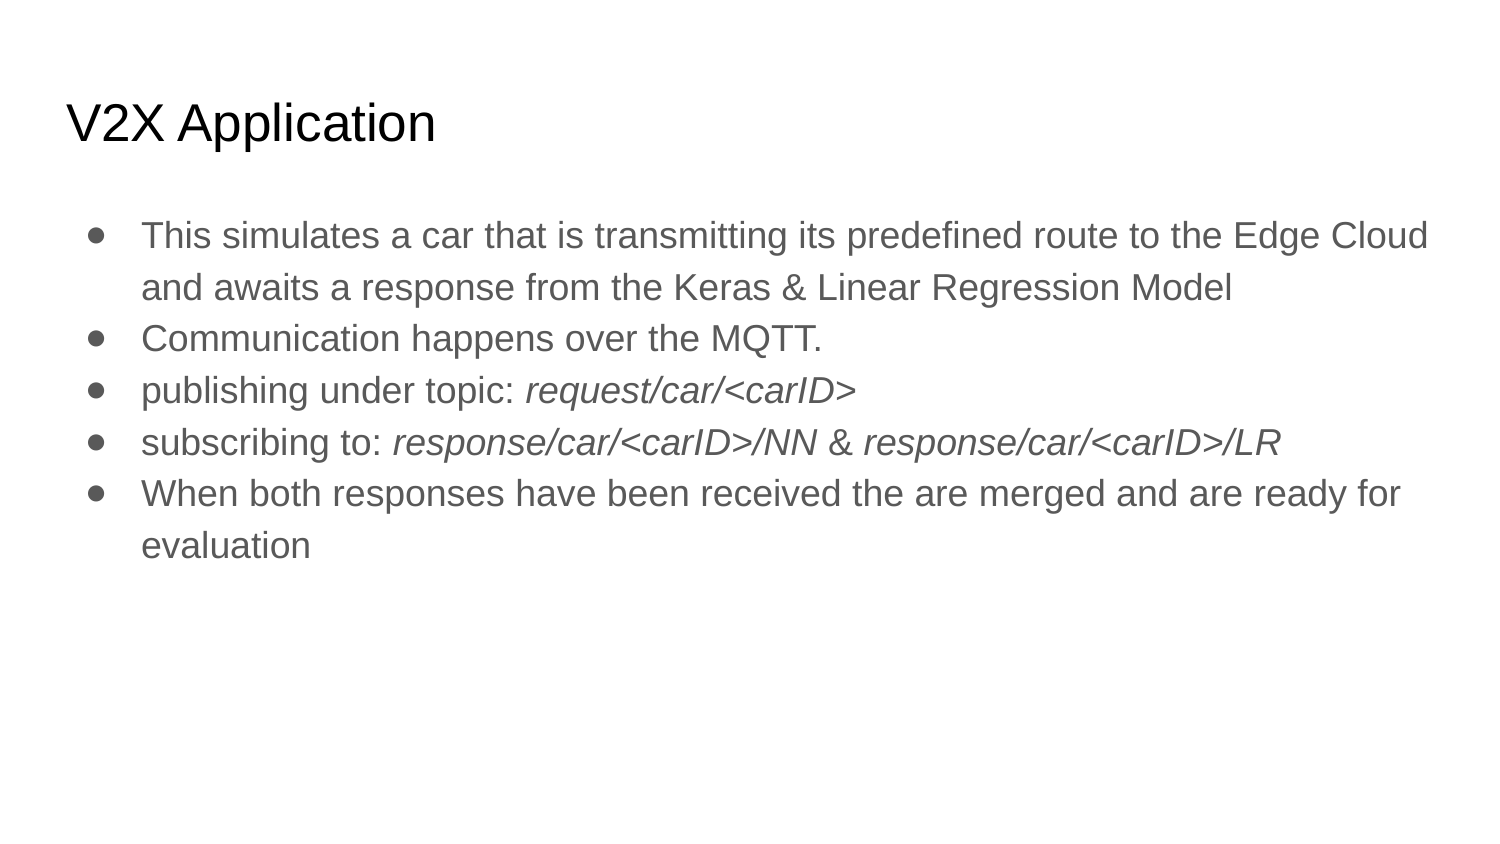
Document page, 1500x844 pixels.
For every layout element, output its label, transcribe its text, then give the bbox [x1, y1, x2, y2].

title V2X Application [51, 72, 1449, 167]
list This simulates a car that is transmitting its predefined route to the Edge Cloud and awaits a response from the Keras & Linear Regression Model Communication happens over the MQTT. publishing under topic: request/car/<carID> subscribing to: response/car/<carID>/NN & response/car/<carID>/LR When both responses have been received the are merged and are ready for evaluation [51, 189, 1449, 750]
